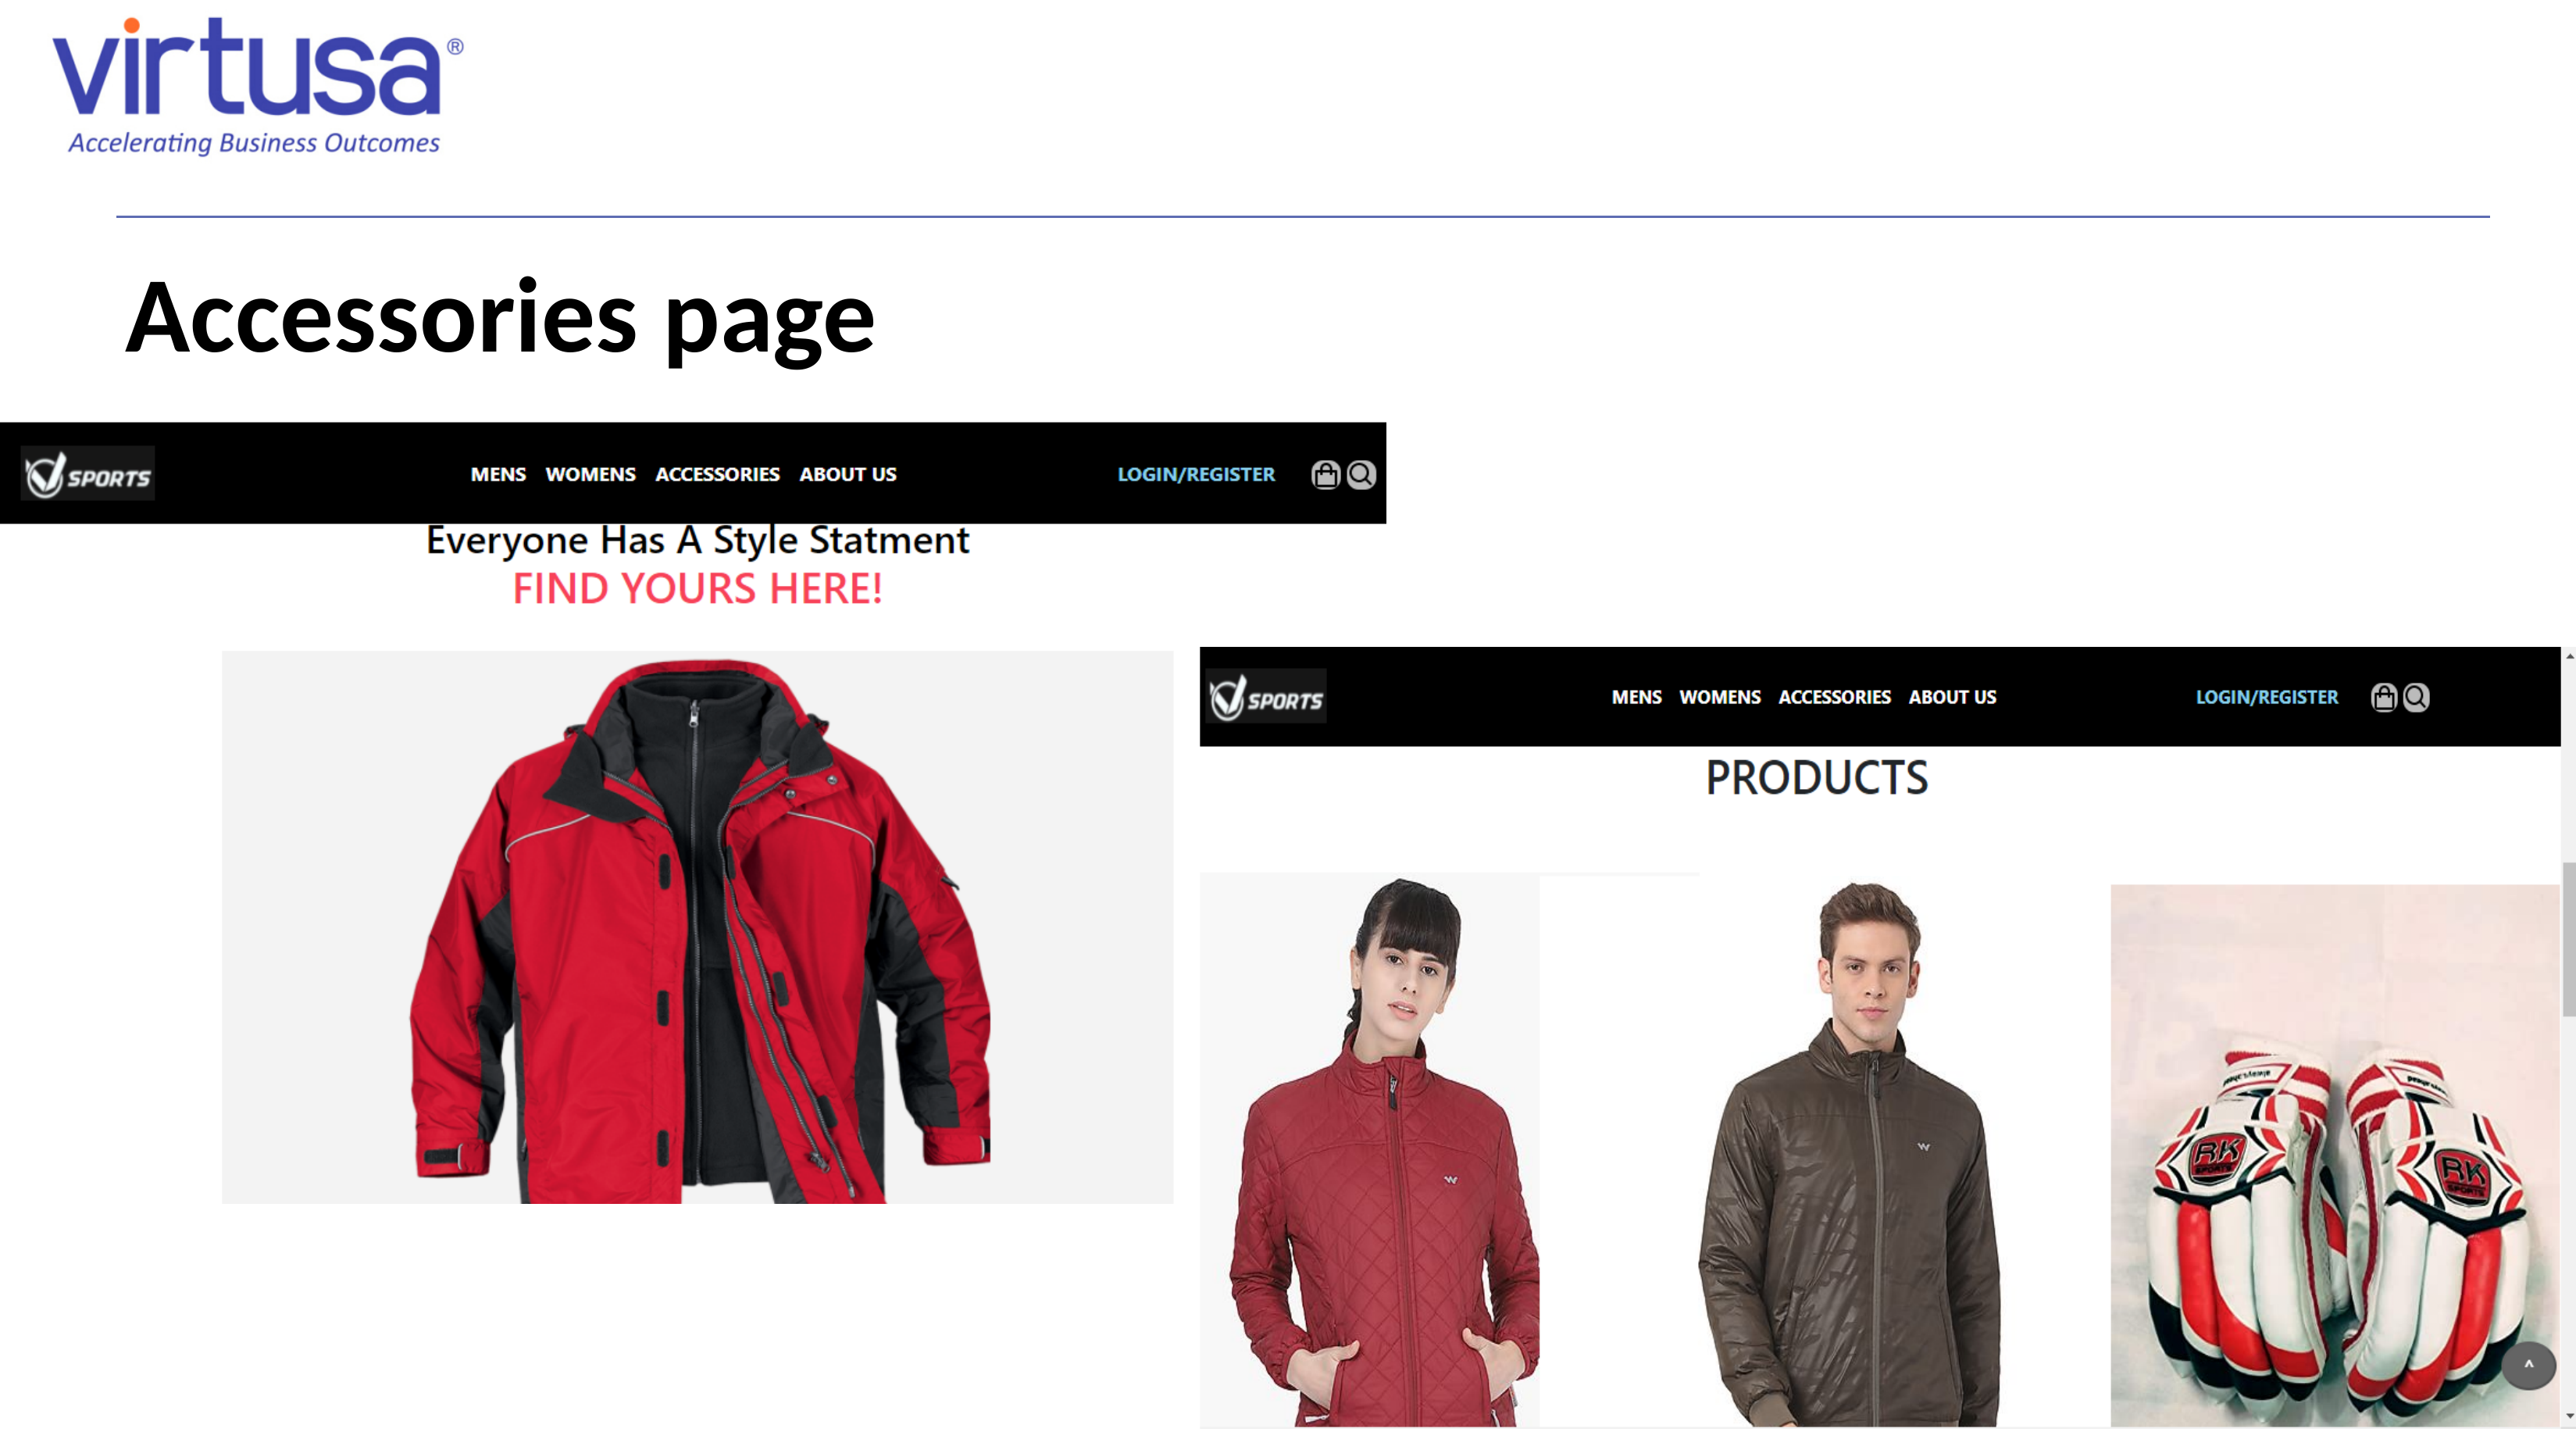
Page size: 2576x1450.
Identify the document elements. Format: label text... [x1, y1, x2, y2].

picture [28, 0, 478, 197]
picture [0, 422, 2576, 1429]
text_box Accessories page [113, 238, 986, 379]
